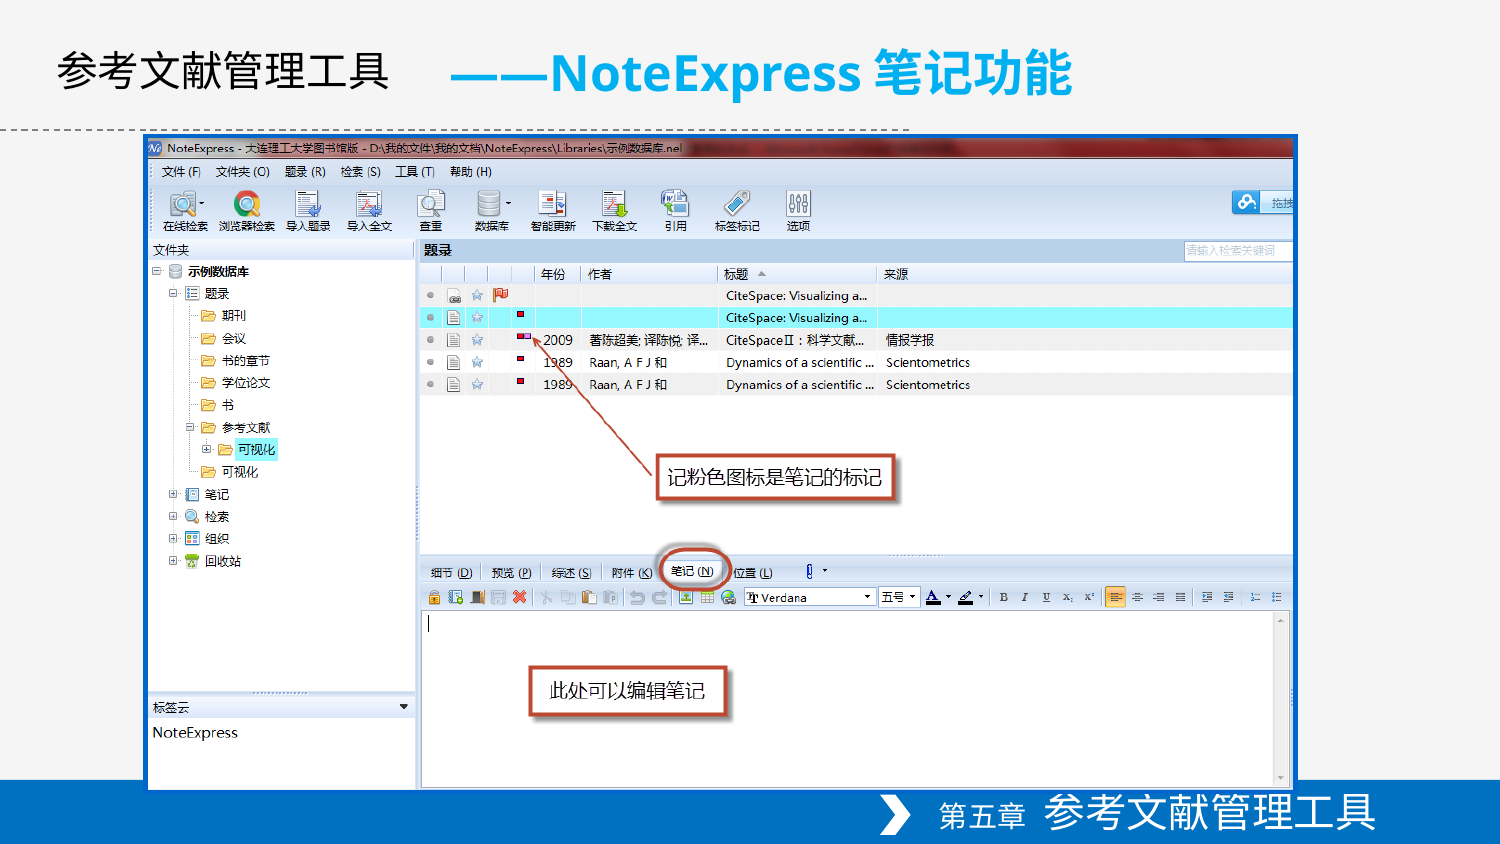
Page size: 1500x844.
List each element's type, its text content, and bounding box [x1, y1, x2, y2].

text_box 参考文献管理工具 [41, 37, 434, 103]
picture [147, 138, 1294, 790]
text_box ——NoteExpress笔记功能 [434, 33, 1235, 109]
